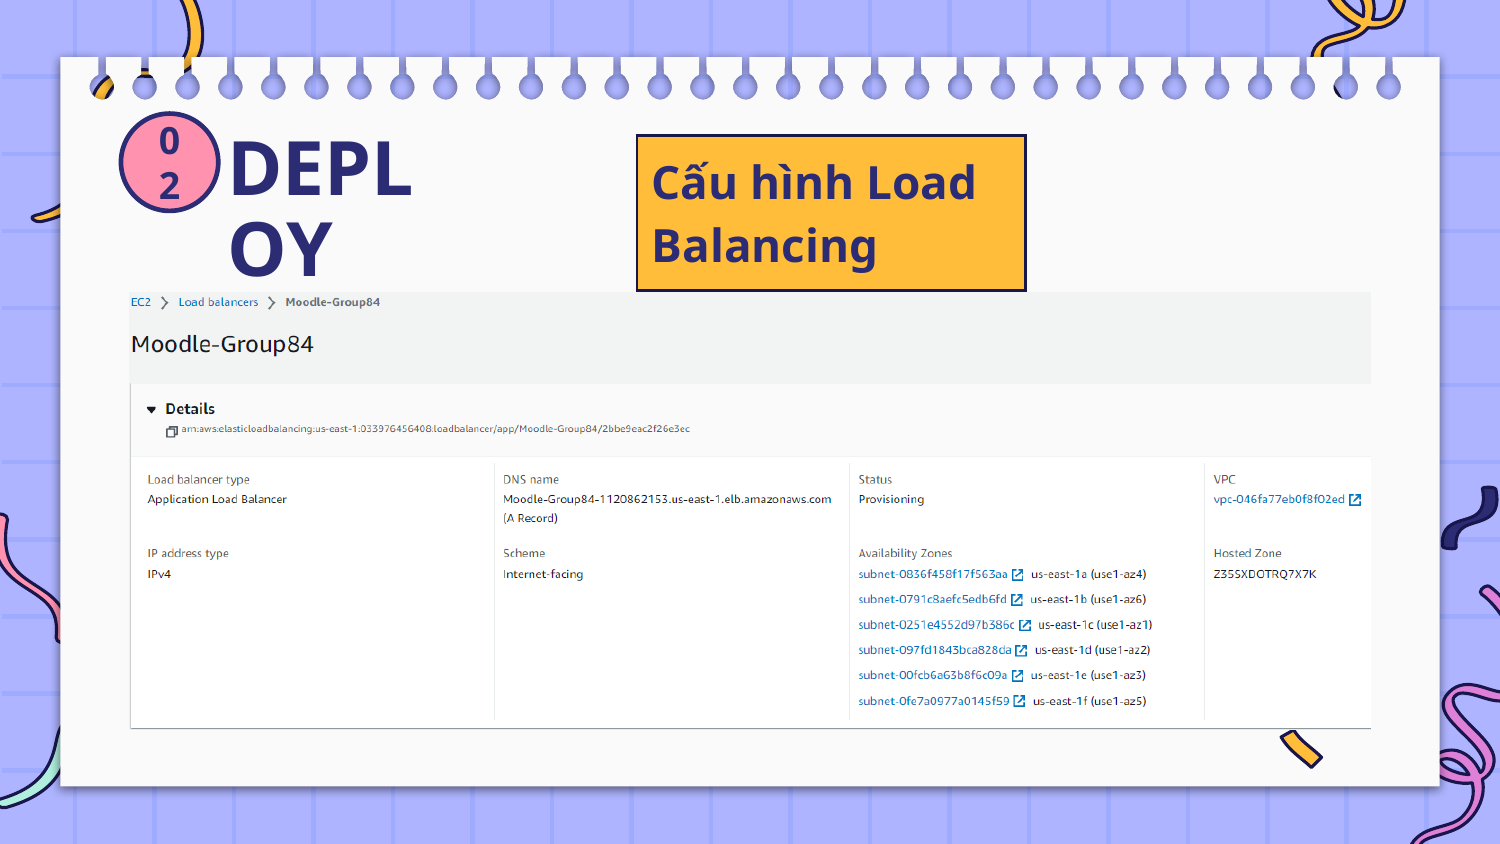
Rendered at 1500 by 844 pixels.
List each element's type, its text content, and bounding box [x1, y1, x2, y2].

picture [128, 292, 1371, 731]
table_header Cấu hình Load Balancing [638, 137, 1024, 289]
text_box [1281, 738, 1322, 768]
title DEPLOY [227, 115, 463, 210]
text_box 02 [120, 113, 219, 211]
